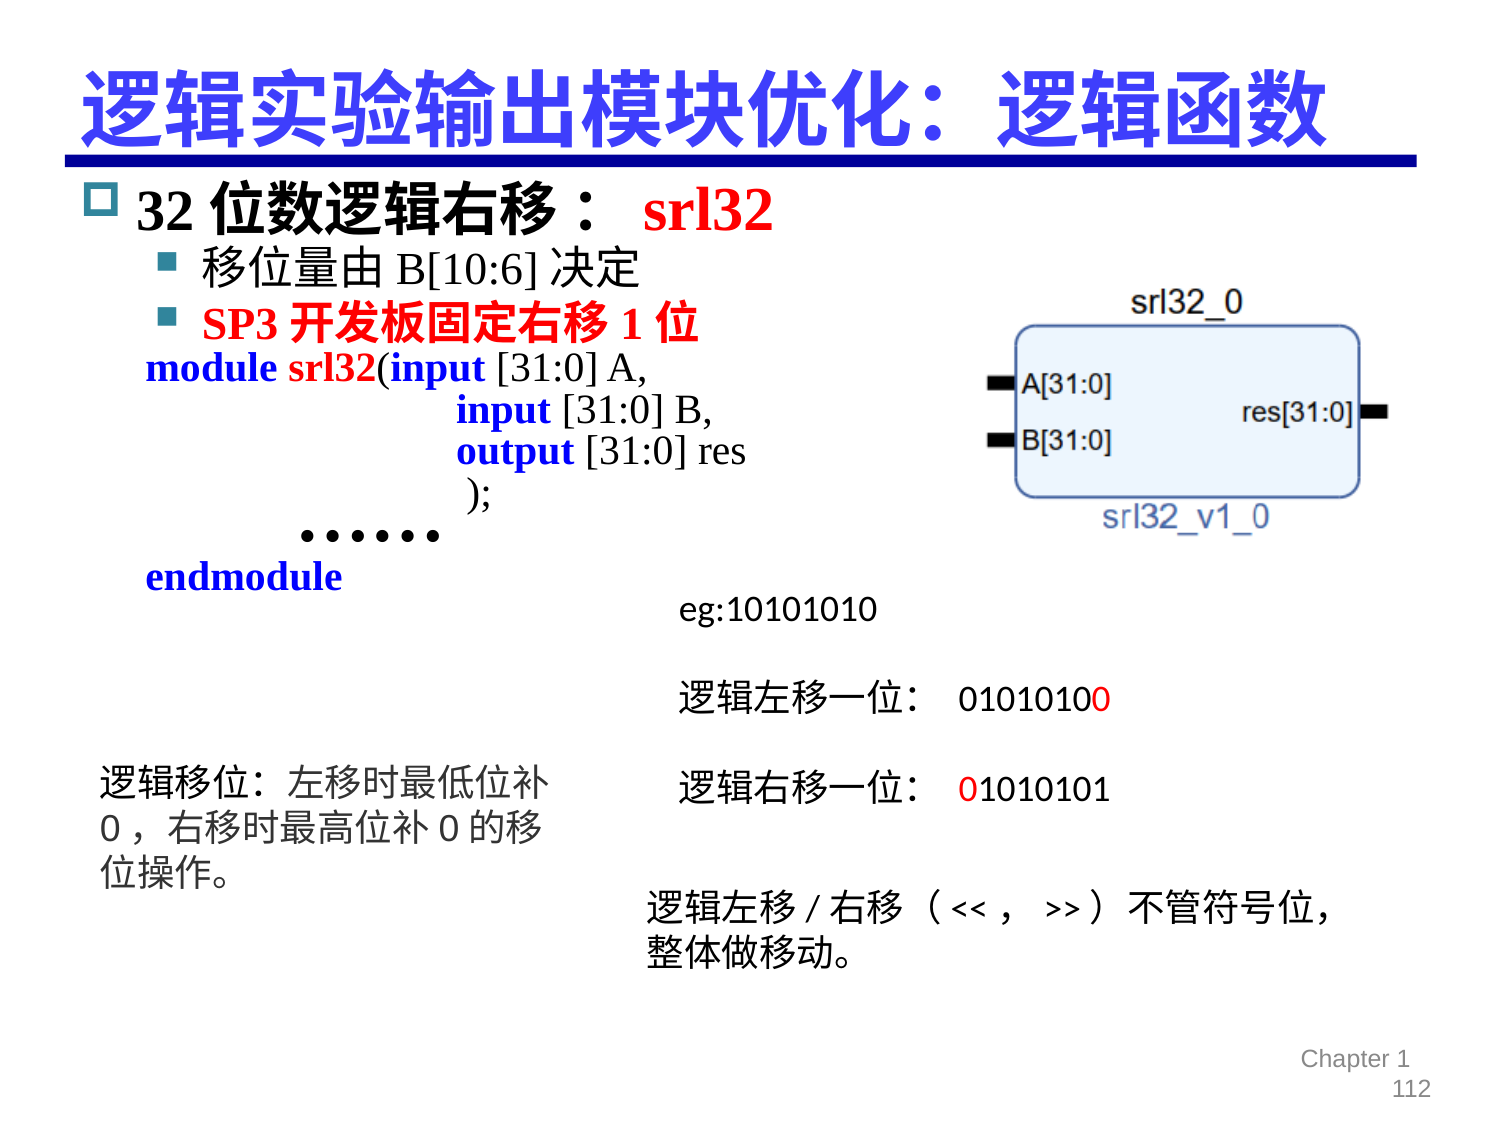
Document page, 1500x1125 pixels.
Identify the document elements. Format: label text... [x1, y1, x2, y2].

text_box 逻辑移位：左移时最低位补0，右移时最高位补0的移位操作。 [85, 751, 593, 902]
picture [944, 266, 1436, 552]
text_box 逻辑左移/右移（<<，>>）不管符号位，整体做移动。 [631, 877, 1382, 982]
title 逻辑实验输出模块优化：逻辑函数 [65, 42, 1357, 160]
slide_number Chapter 1 112 [1246, 1042, 1447, 1103]
text_box eg:10101010 逻辑左移一位： 01010100 逻辑右移一位： 01010101 [663, 576, 1414, 862]
list 32位数逻辑右移 ：srl32 移位量由B[10:6]决定 SP3开发板固定右移1位 module srl32(input [31:0] A, input [31:0] B, output [31:0] res ); …… endmodule [64, 160, 1415, 976]
